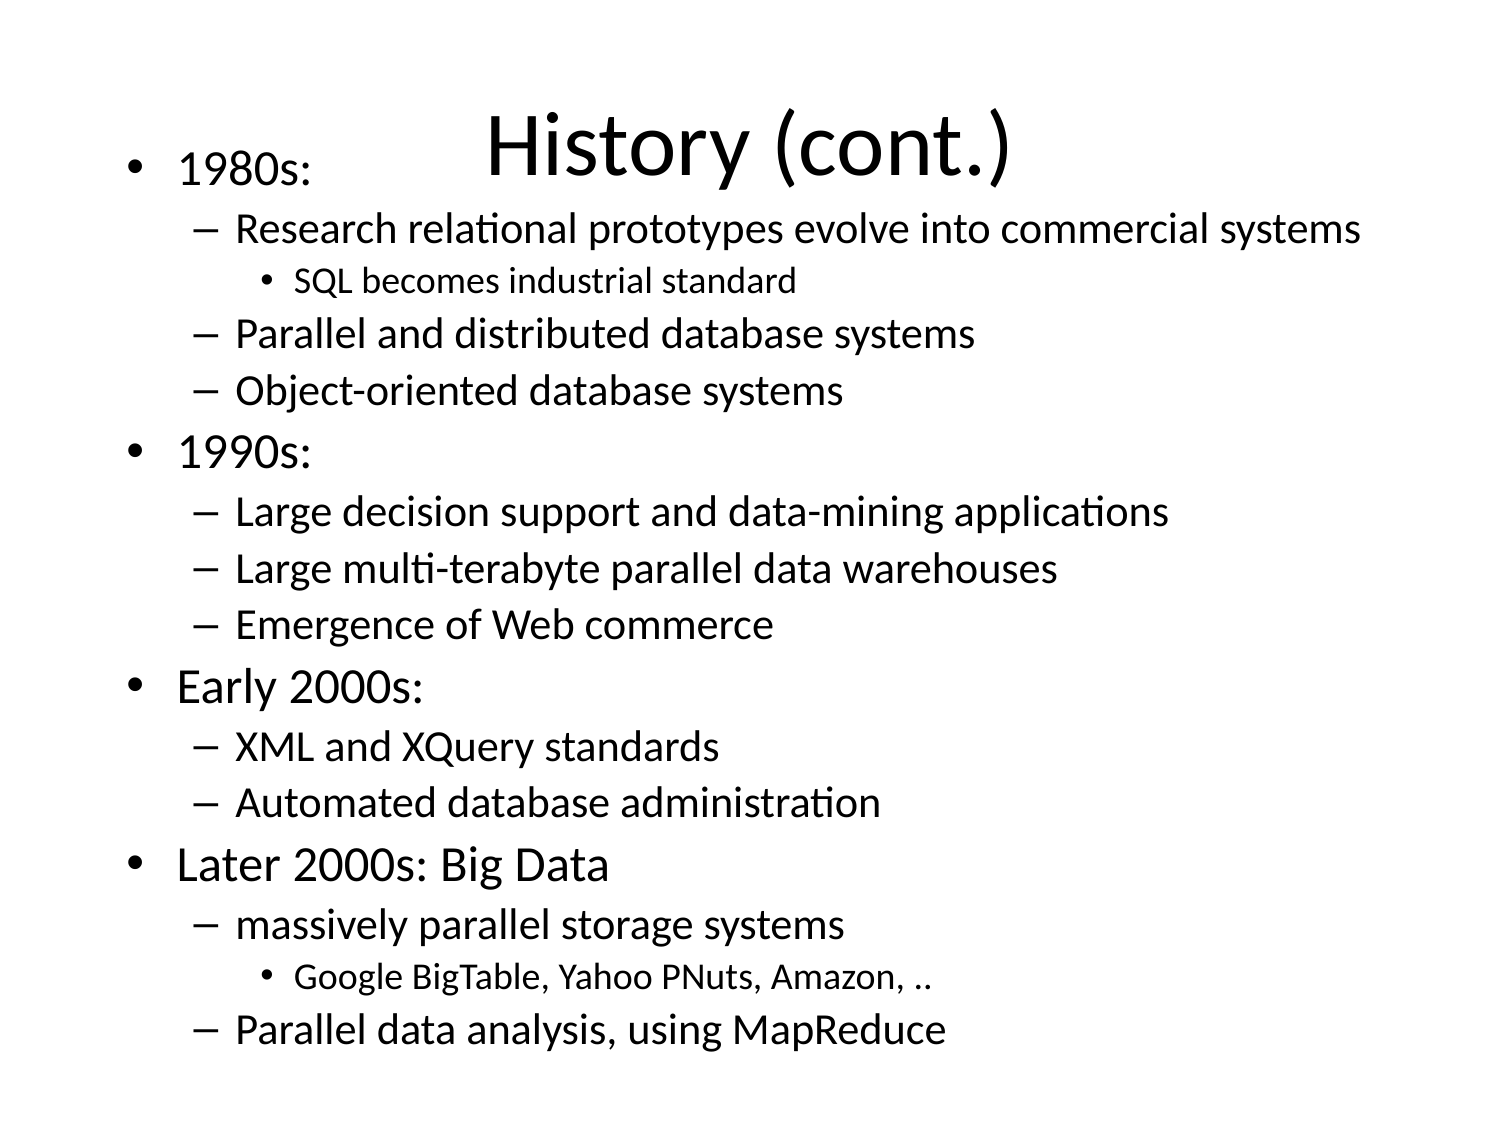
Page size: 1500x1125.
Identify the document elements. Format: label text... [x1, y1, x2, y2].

title History (cont.) [75, 45, 1425, 233]
list 1980s: Research relational prototypes evolve into commercial systems SQL becomes industrial standard Parallel and distributed database systems Object-oriented database systems 1990s: Large decision support and data-mining applications Large multi-terabyte parallel data warehouses Emergence of Web commerce Early 2000s: XML and XQuery standards Automated database administration Later 2000s: Big Data massively parallel storage systems Google BigTable, Yahoo PNuts, Amazon, .. Parallel data analysis, using MapReduce [111, 134, 1406, 1068]
